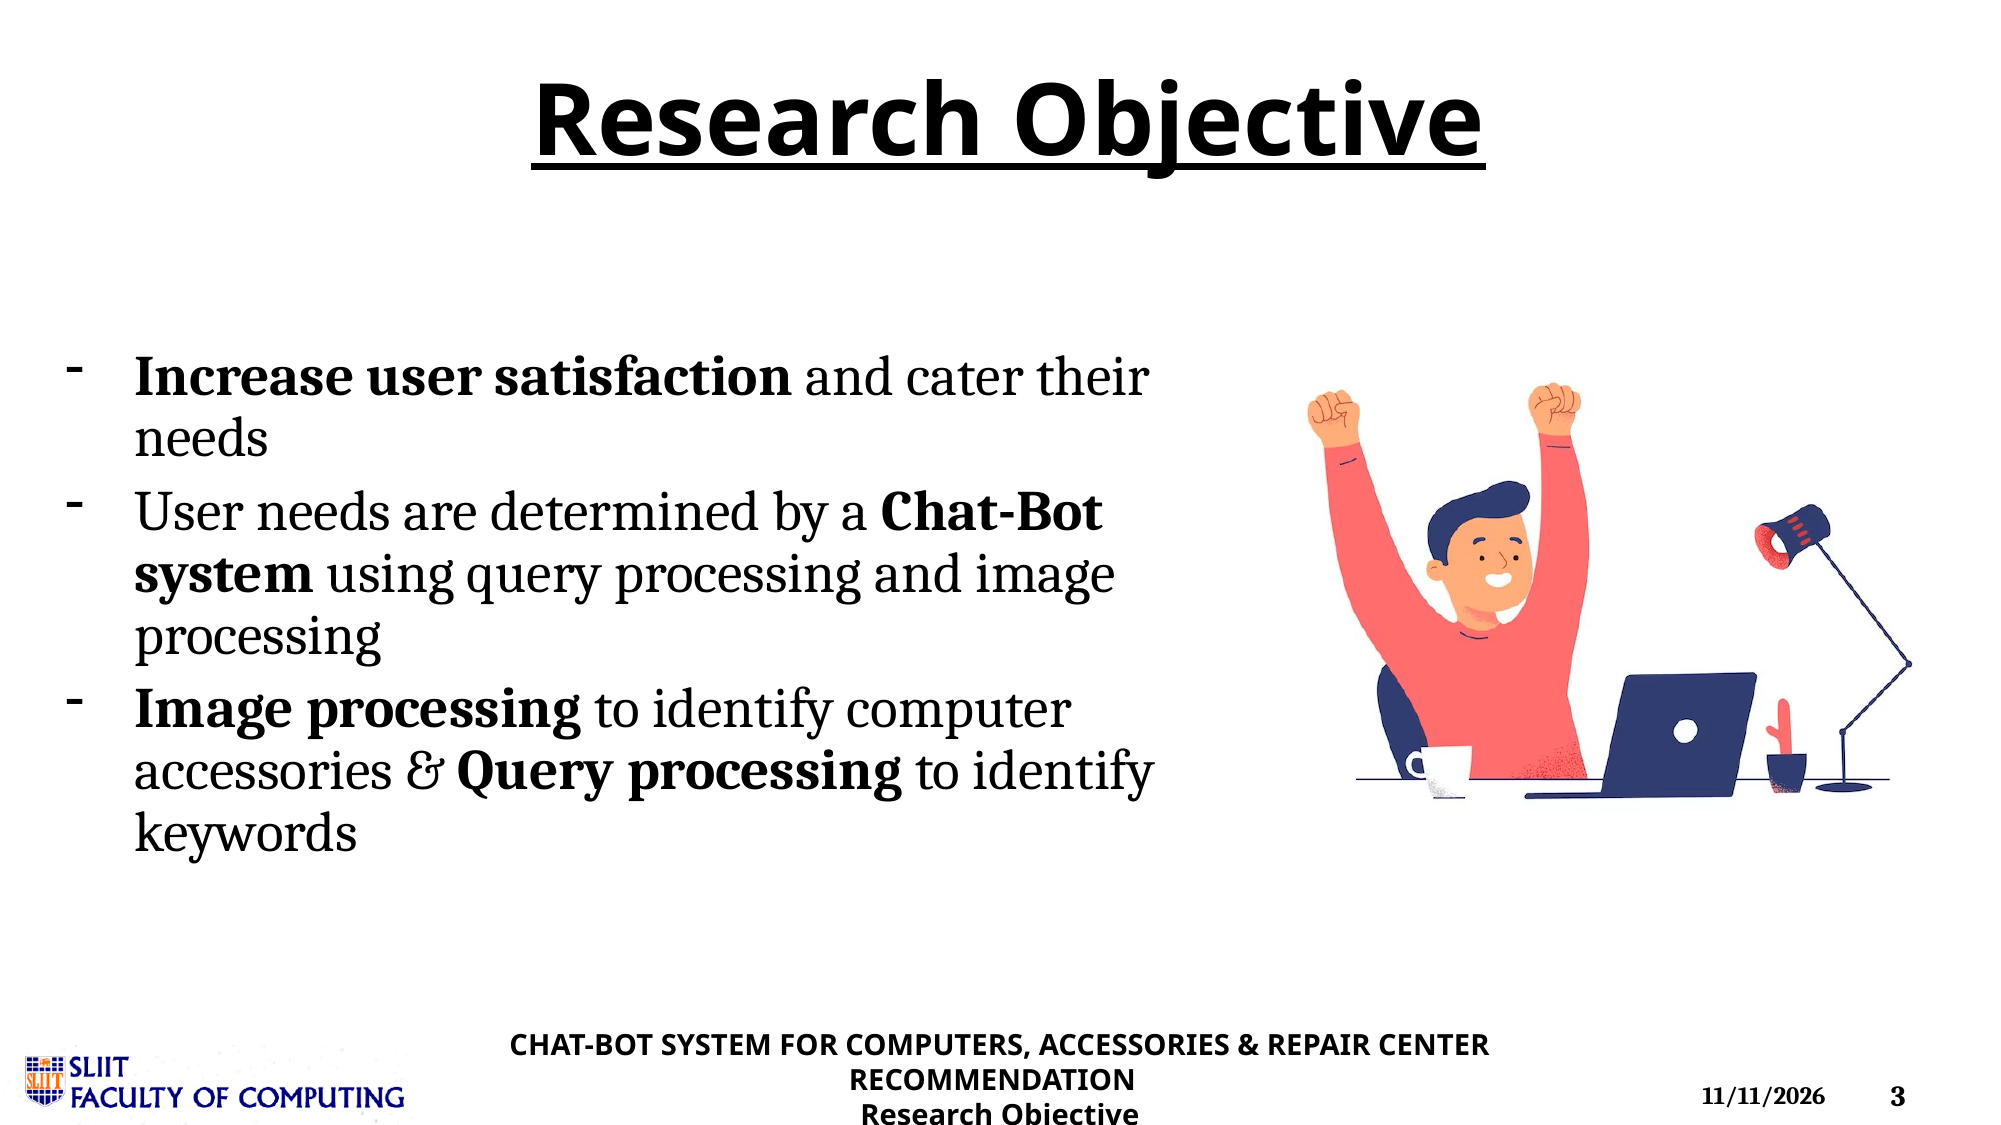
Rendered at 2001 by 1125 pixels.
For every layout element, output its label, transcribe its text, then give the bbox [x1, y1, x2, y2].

list Increase user satisfaction and cater their needs User needs are determined by a Chat-Bot system using query processing and image processing Image processing to identify computer accessories & Query processing to identify keywords [50, 338, 1283, 875]
text_box CHAT-BOT SYSTEM FOR COMPUTERS, ACCESSORIES & REPAIR CENTER RECOMMENDATION Research Objective [372, 1021, 1628, 1125]
picture [1283, 302, 1937, 956]
title Research Objective [50, 50, 1967, 180]
picture [0, 1045, 372, 1125]
